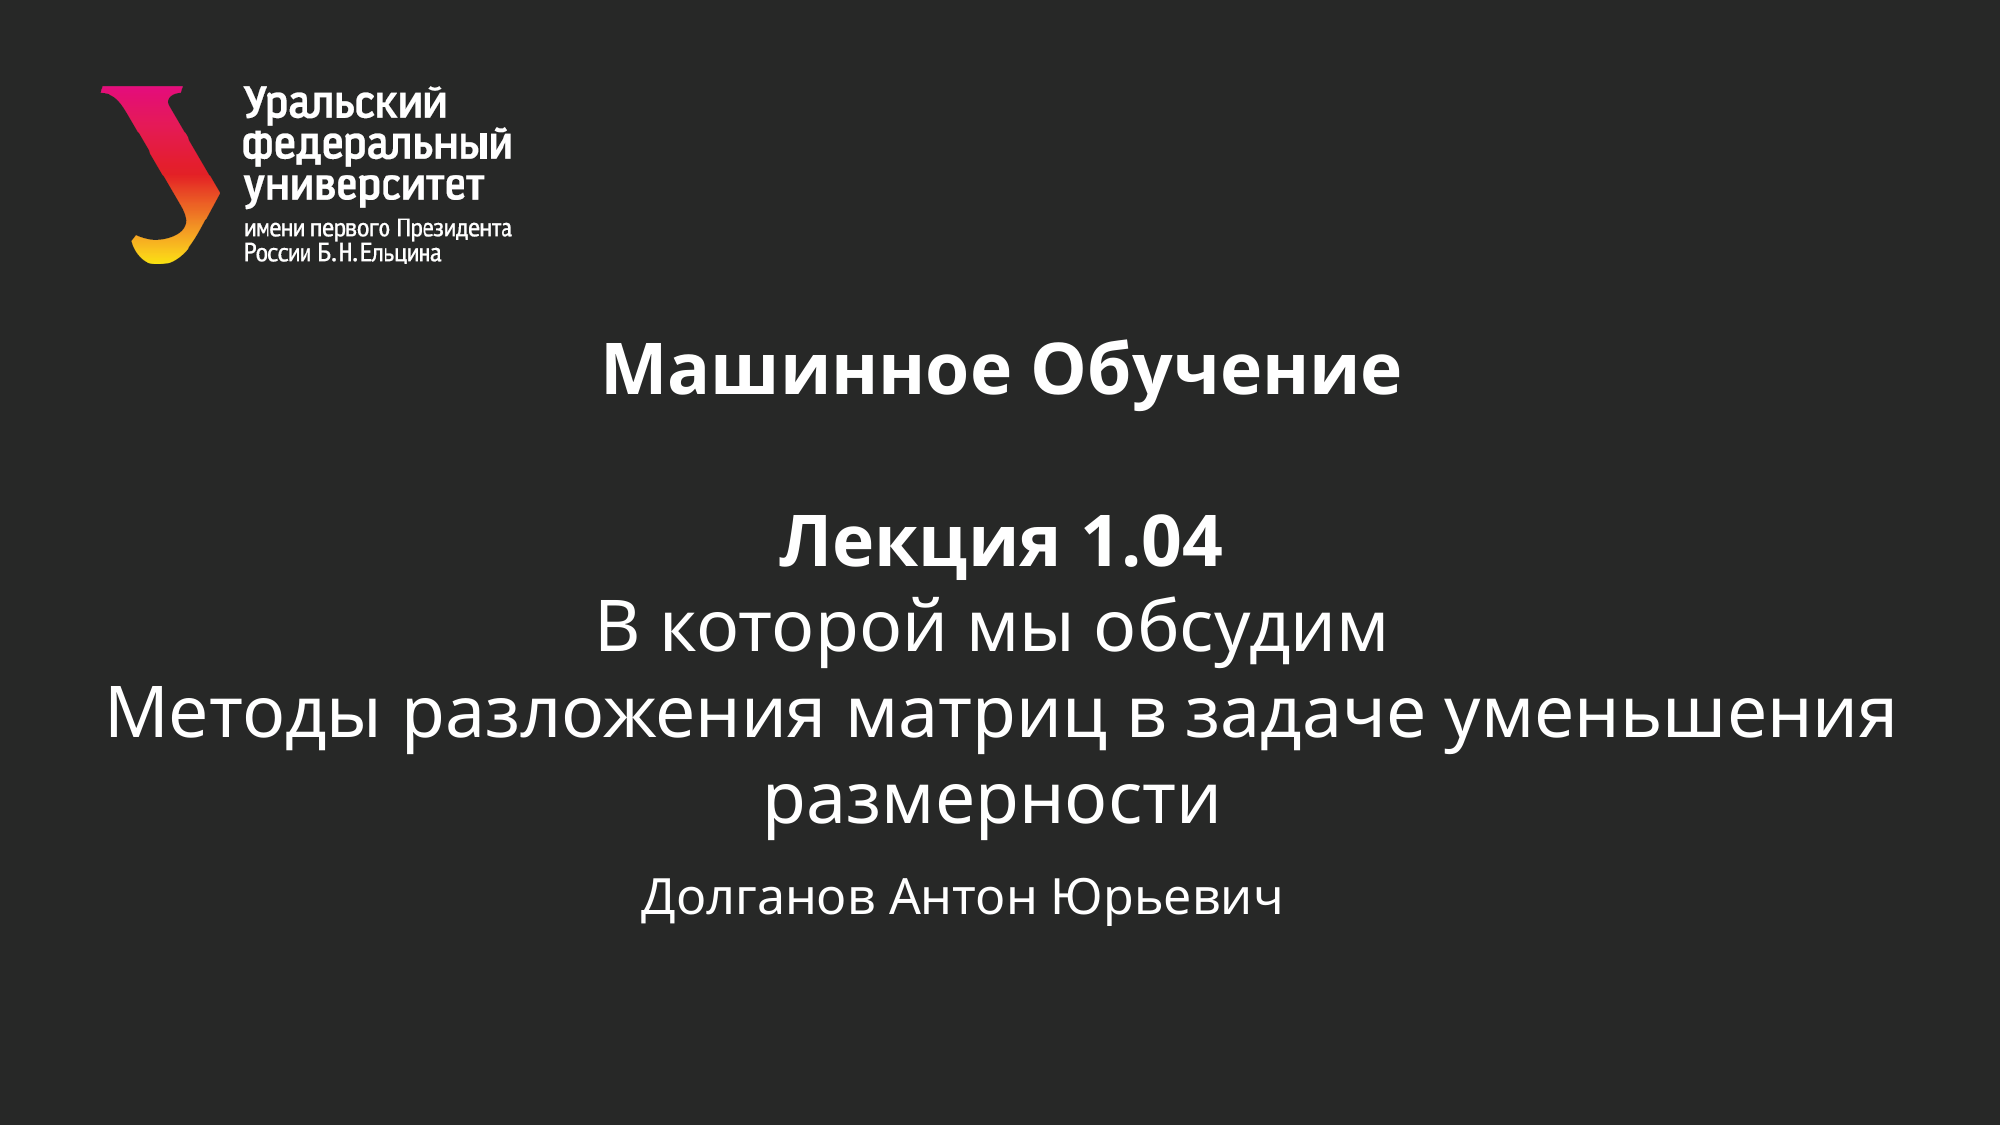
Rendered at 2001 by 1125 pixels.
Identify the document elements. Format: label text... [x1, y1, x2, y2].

text_box Машинное Обучение Лекция 1.04 В которой мы обсудим Методы разложения матриц в задаче уменьшения размерности [3, 314, 2000, 846]
text_box Долганов Антон Юрьевич [551, 822, 1375, 967]
picture [31, 1, 582, 351]
